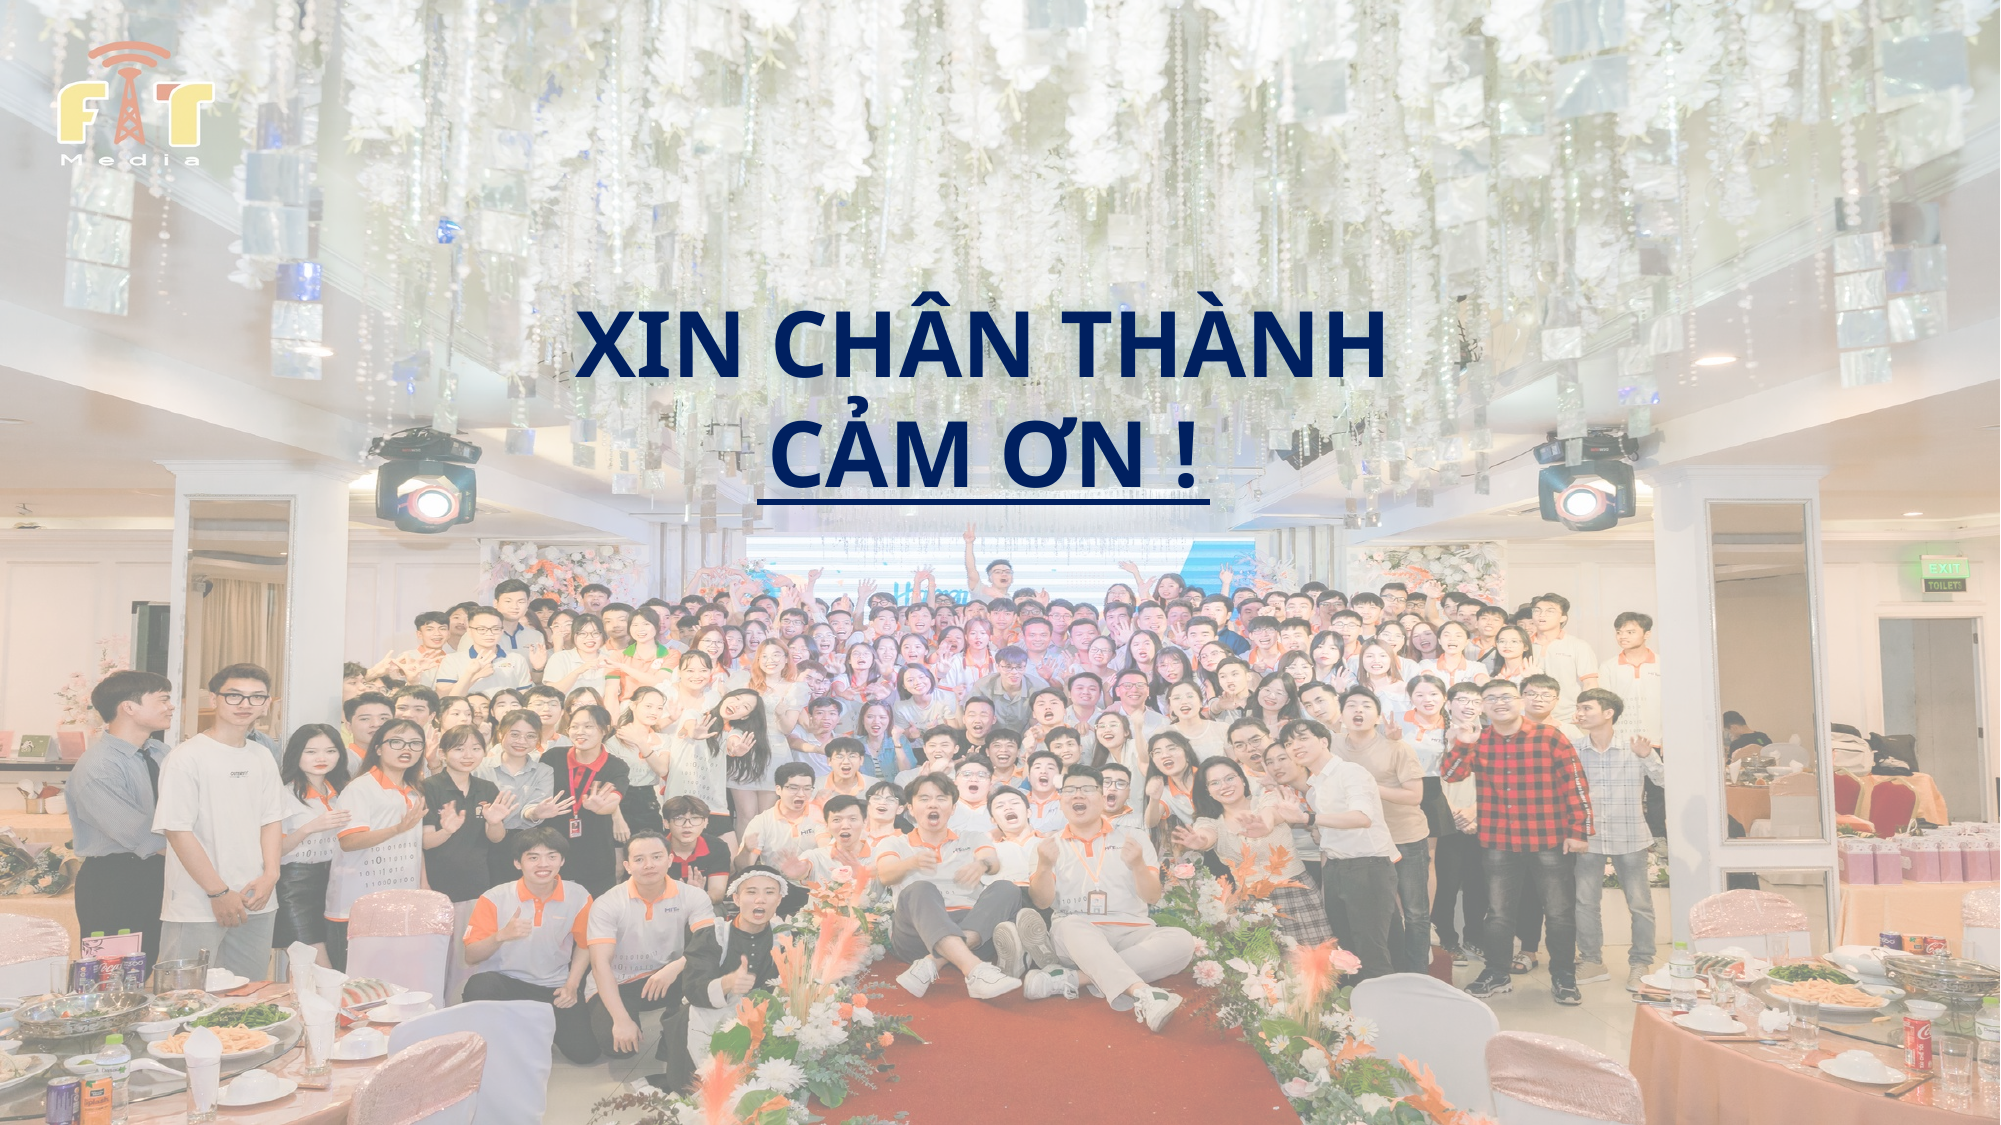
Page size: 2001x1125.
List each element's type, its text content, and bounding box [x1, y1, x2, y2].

title XIN CHÂN THÀNH CẢM ƠN ! [506, 223, 1461, 521]
